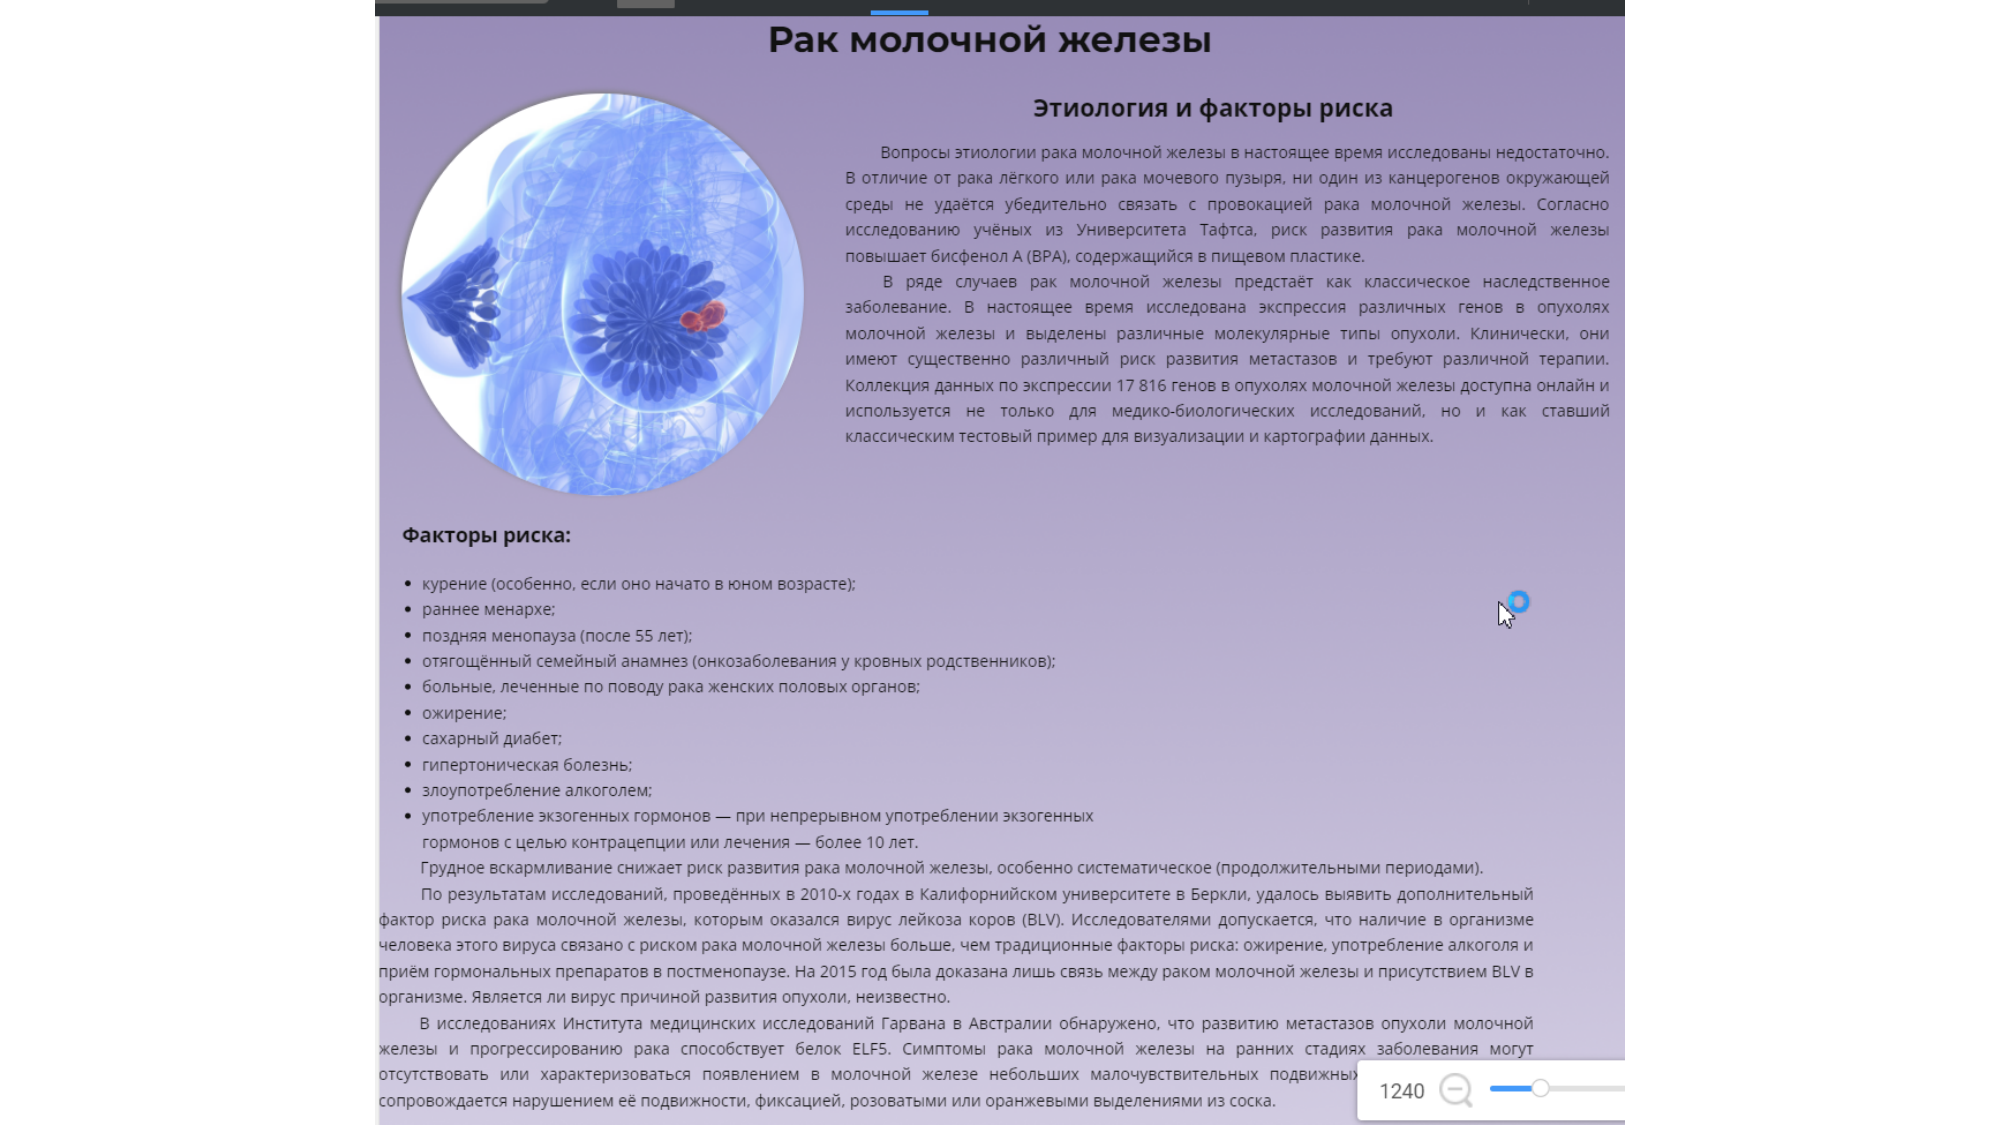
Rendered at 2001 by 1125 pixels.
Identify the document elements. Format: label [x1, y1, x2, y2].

picture [374, 0, 1625, 1125]
